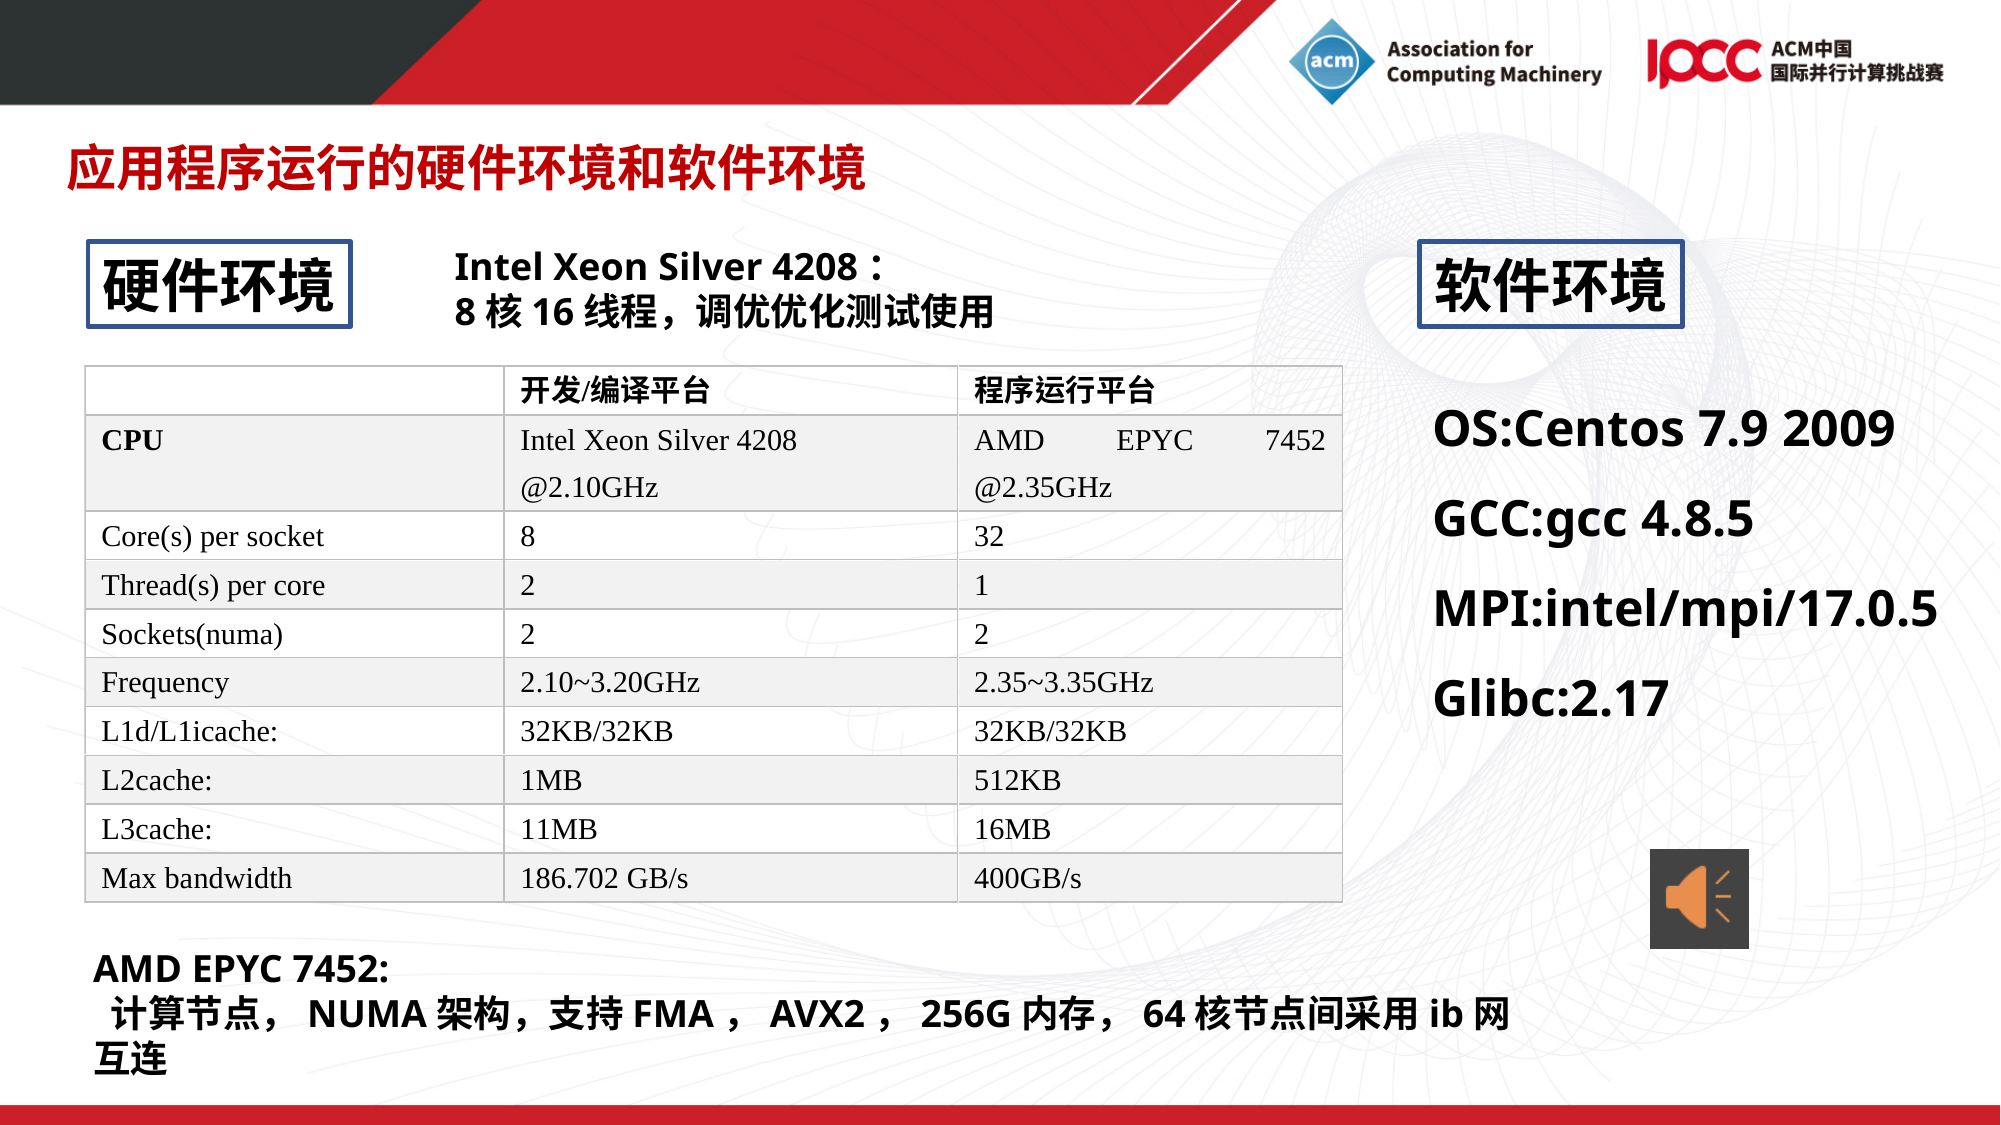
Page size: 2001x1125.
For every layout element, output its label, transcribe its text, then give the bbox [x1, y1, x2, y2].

text_box OS:Centos 7.9 2009 GCC:gcc 4.8.5 MPI:intel/mpi/17.0.5 Glibc:2.17 [1417, 359, 1982, 735]
text_box AMD EPYC 7452: 计算节点，NUMA架构，支持FMA，AVX2，256G内存，64核节点间采用ib网互连 [78, 937, 1534, 1088]
text_box 硬件环境 [88, 241, 351, 327]
text_box 应用程序运行的硬件环境和软件环境 [52, 128, 892, 204]
picture [0, 0, 2001, 1125]
text_box Intel Xeon Silver 4208： 8核16线程，调优优化测试使用 [439, 235, 1057, 341]
text_box 软件环境 [1419, 241, 1683, 327]
